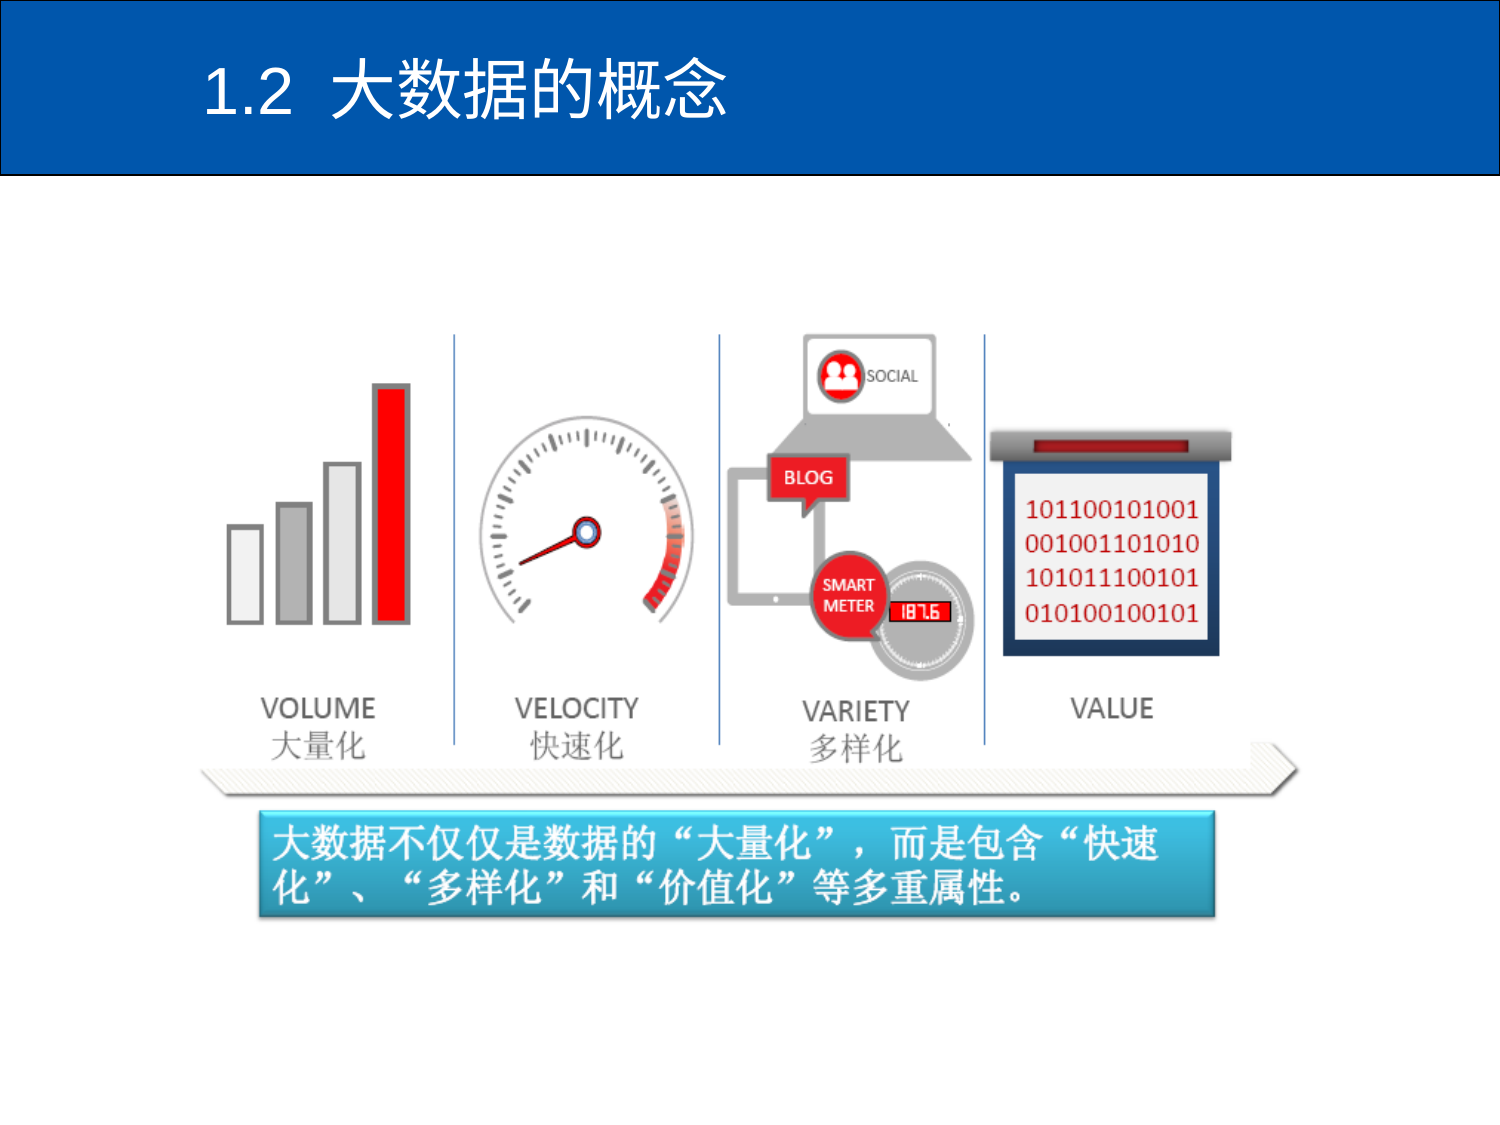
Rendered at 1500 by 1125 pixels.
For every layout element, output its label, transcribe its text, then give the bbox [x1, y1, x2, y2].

picture [187, 299, 1313, 938]
title 1.2 大数据的概念 [187, 12, 1500, 163]
